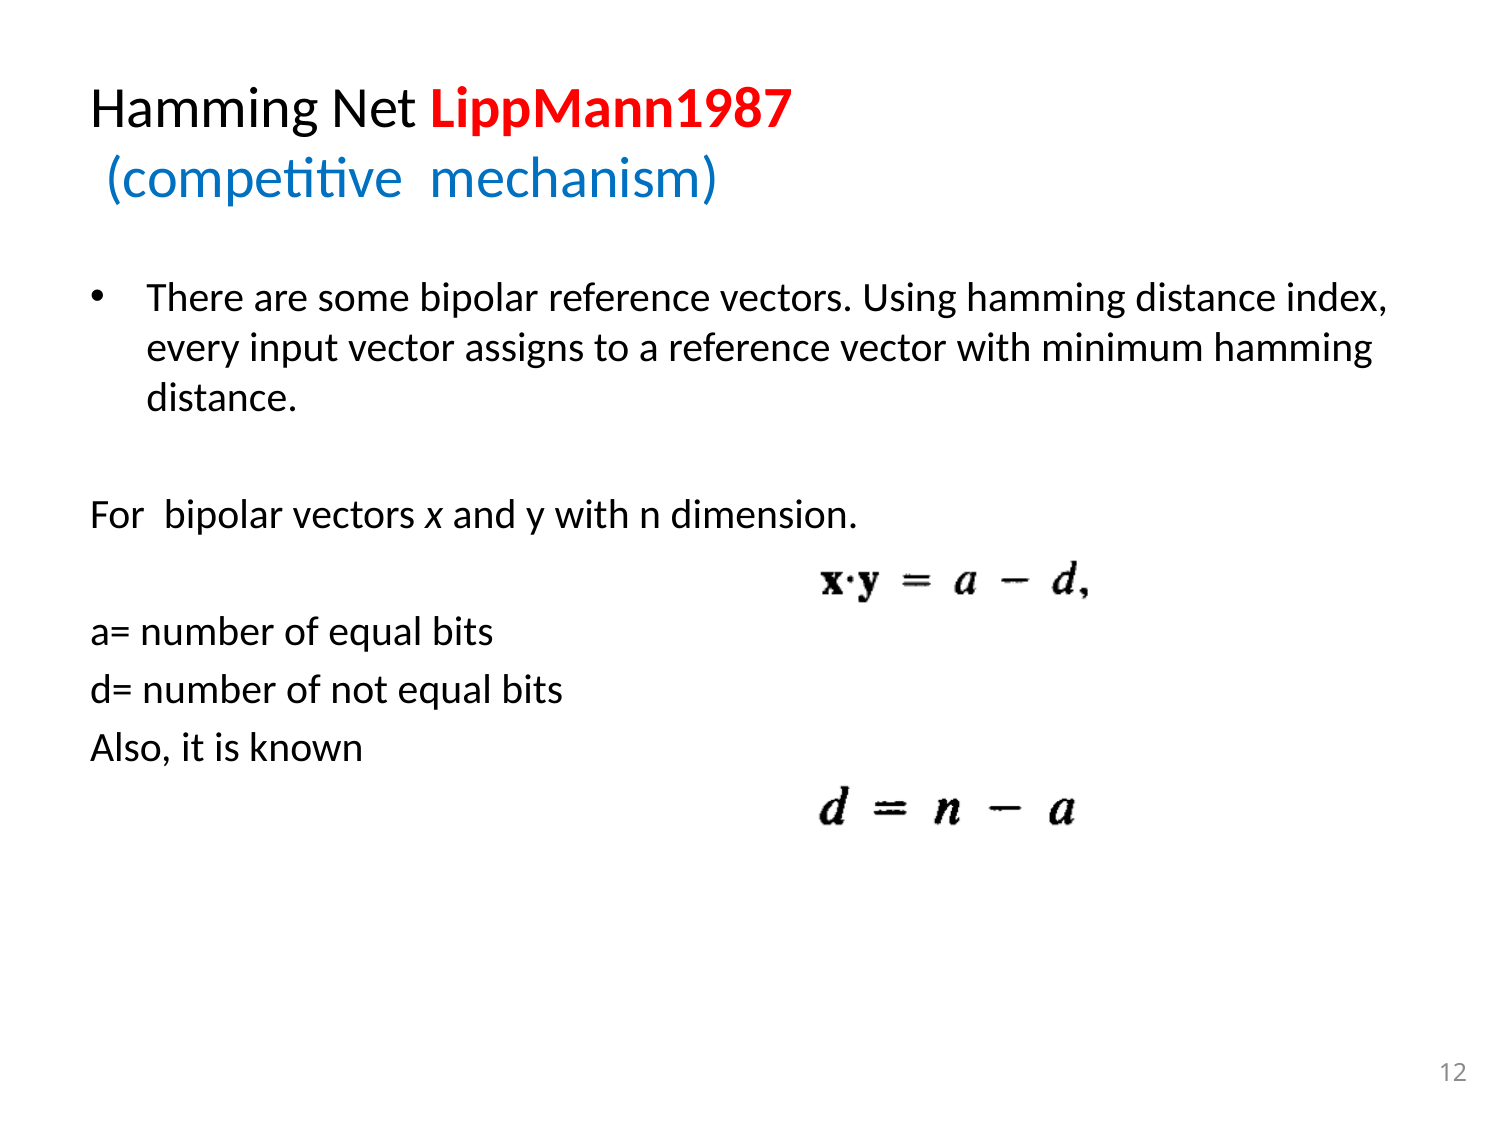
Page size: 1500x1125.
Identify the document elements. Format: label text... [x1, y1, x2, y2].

title Hamming Net LippMann1987 (competitive mechanism) [75, 45, 1425, 233]
list There are some bipolar reference vectors. Using hamming distance index, every input vector assigns to a reference vector with minimum hamming distance. For bipolar vectors x and y with n dimension. a= number of equal bits d= number of not equal bits Also, it is known [75, 262, 1425, 1005]
picture [808, 773, 1091, 844]
slide_number 12 [1032, 1043, 1483, 1104]
picture [796, 550, 1102, 620]
